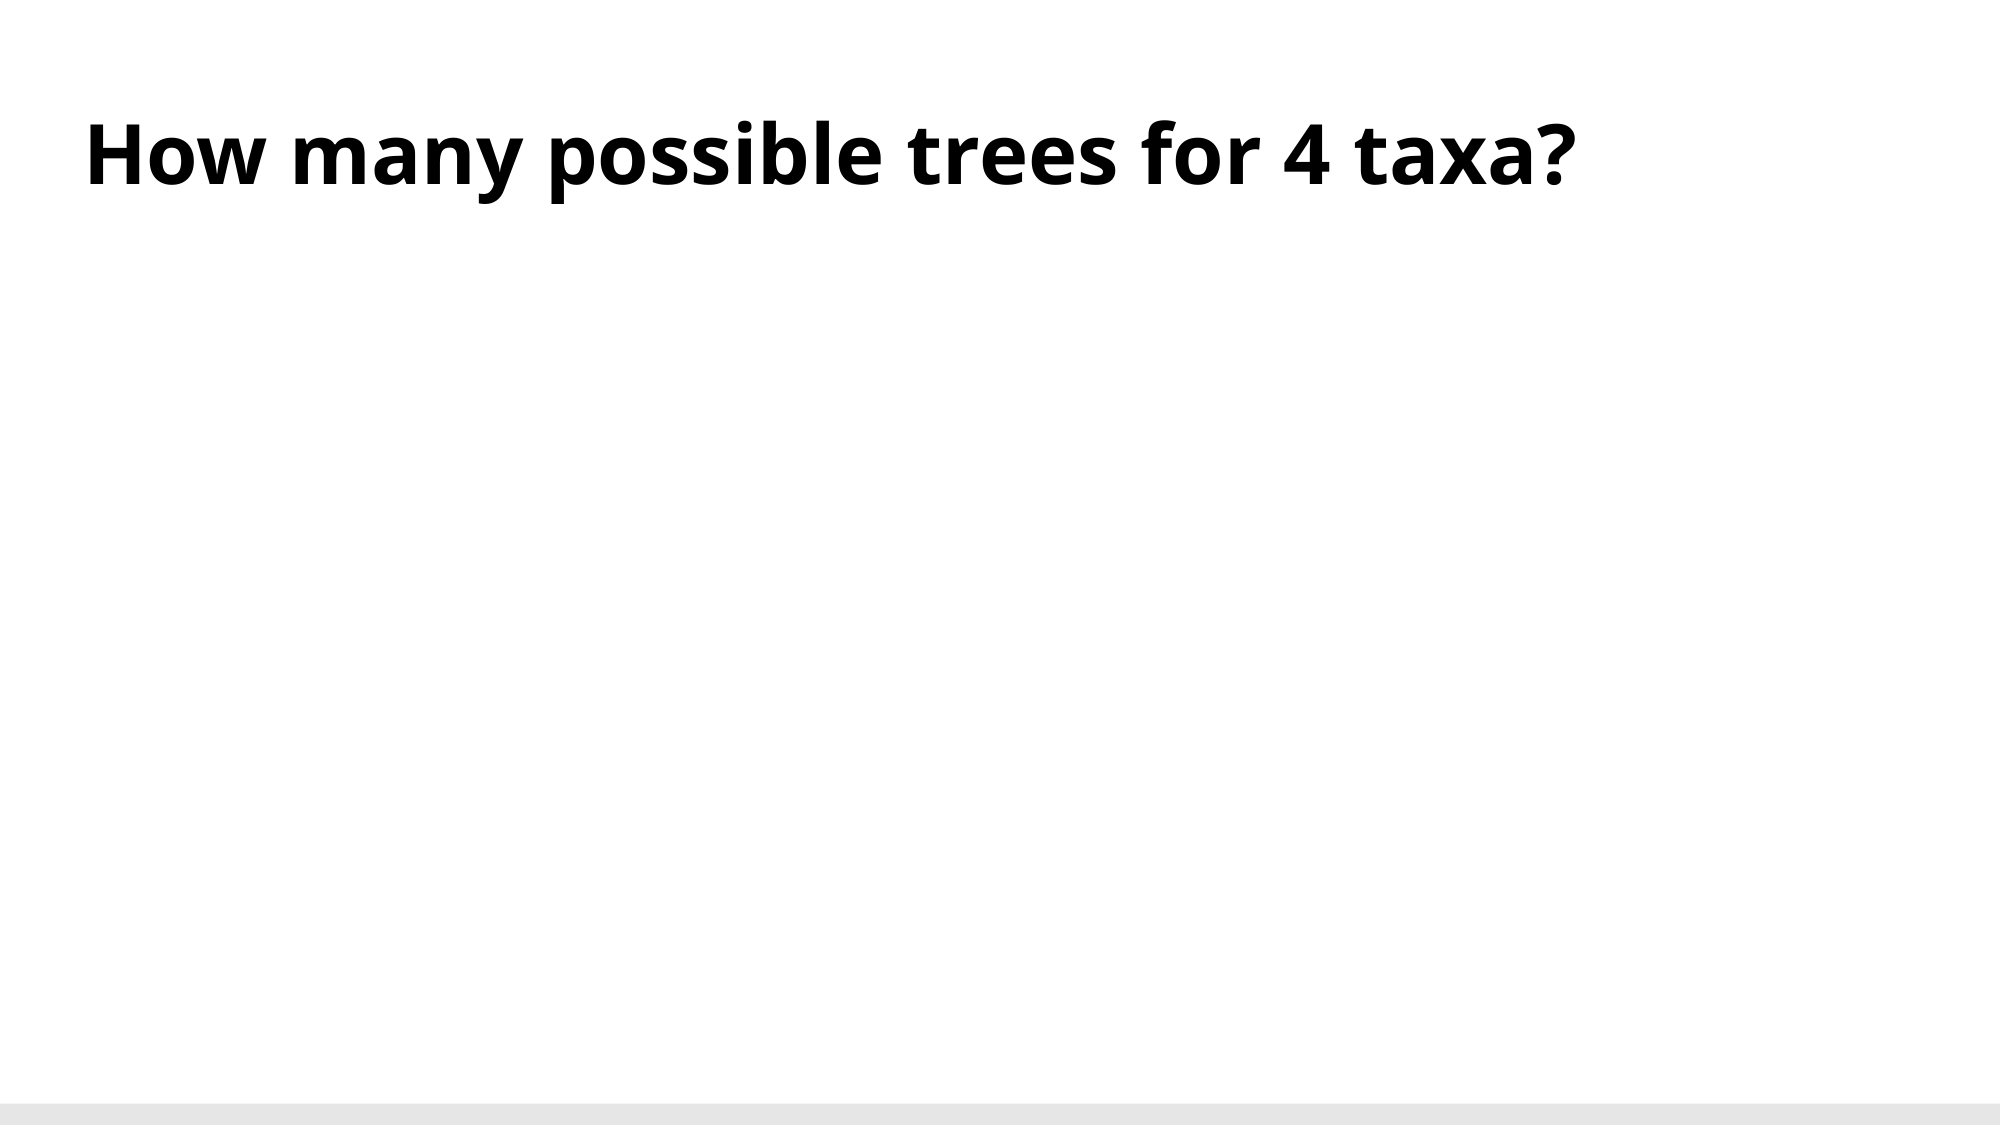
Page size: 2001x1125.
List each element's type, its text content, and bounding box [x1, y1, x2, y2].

title How many possible trees for 4 taxa? [68, 97, 1932, 223]
